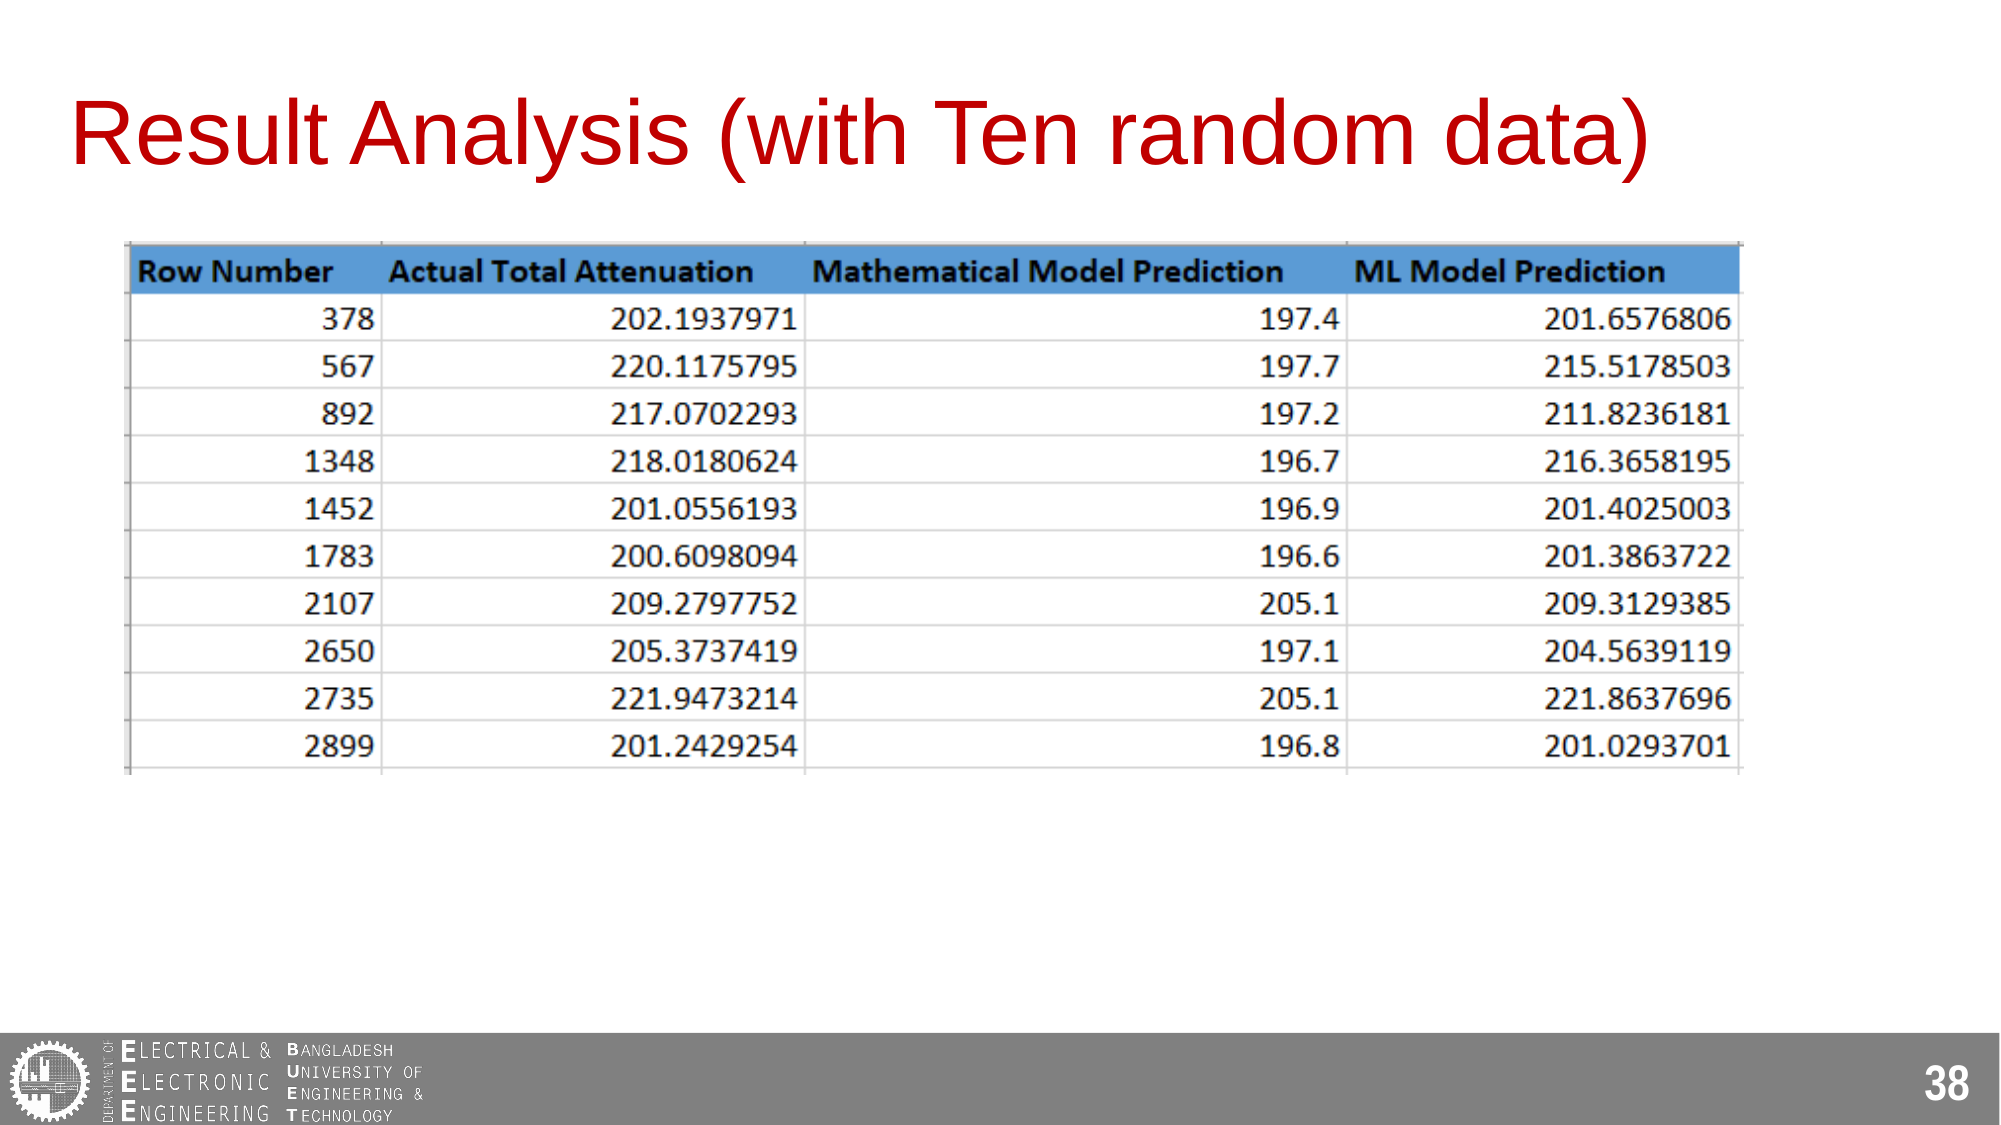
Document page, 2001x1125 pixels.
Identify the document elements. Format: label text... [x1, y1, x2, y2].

picture [8, 1039, 437, 1123]
slide_number 38 [1874, 1049, 1985, 1119]
picture [124, 241, 1744, 776]
title Result Analysis (with Ten random data) [54, 75, 1949, 195]
